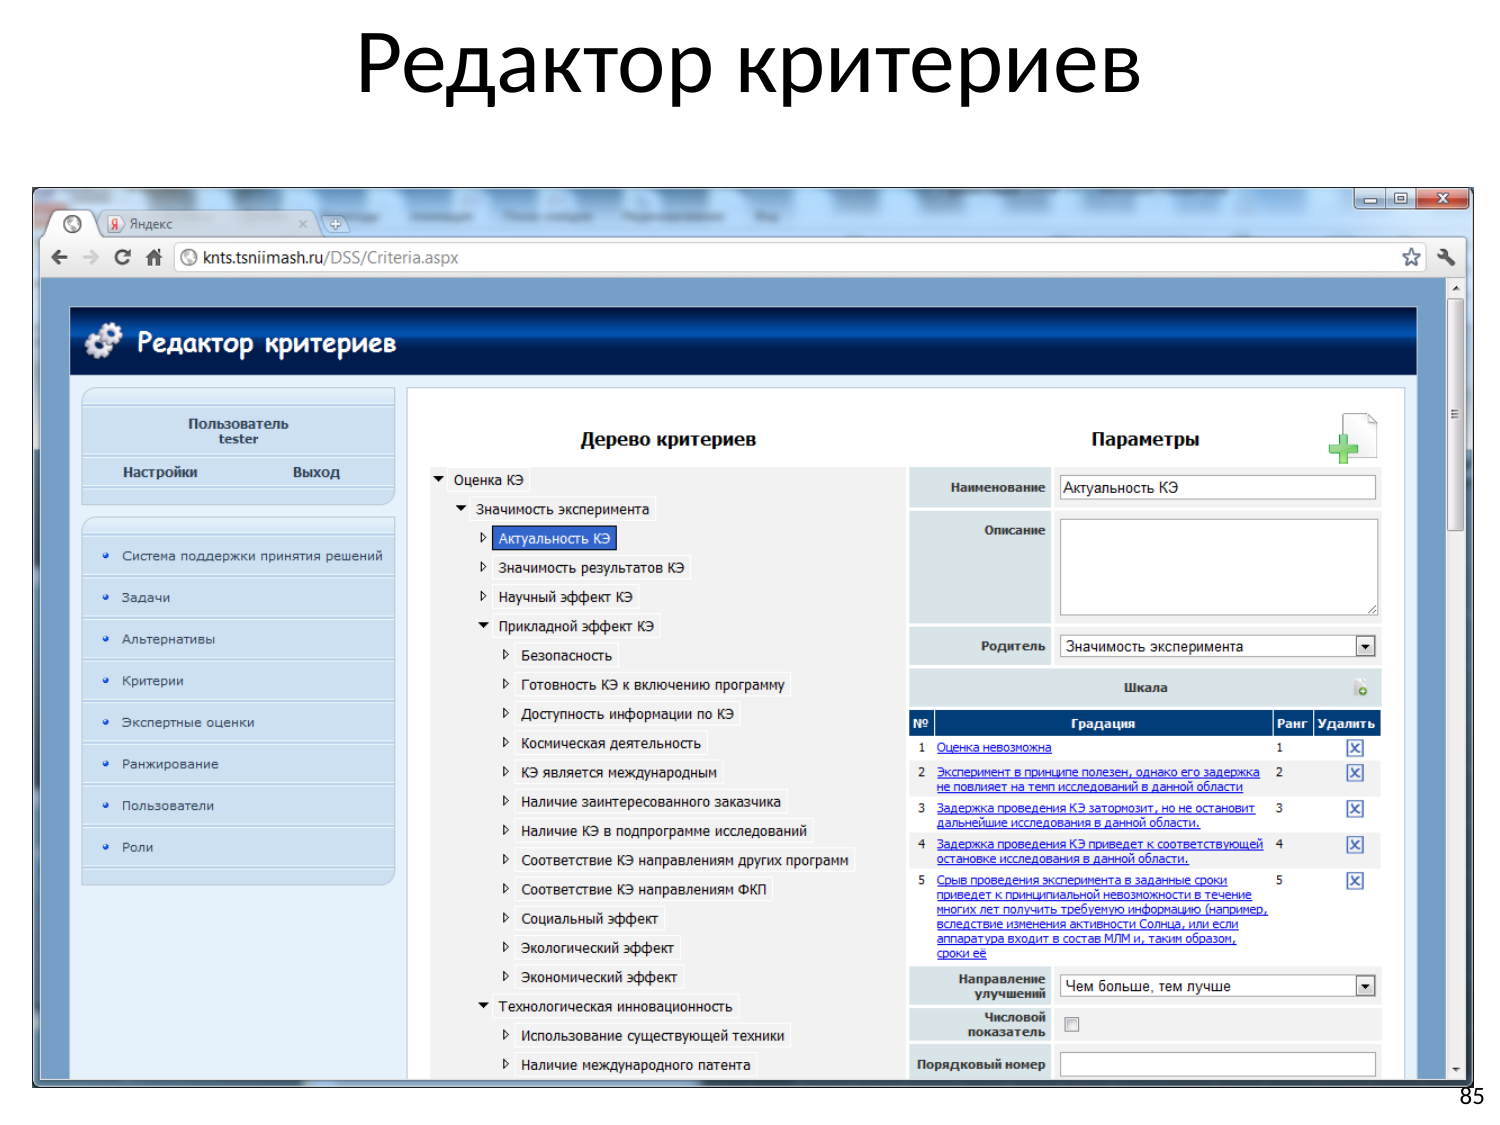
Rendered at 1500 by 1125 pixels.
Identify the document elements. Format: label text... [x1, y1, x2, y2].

title Редактор критериев [127, 0, 1372, 153]
slide_number 85 [1149, 1065, 1500, 1125]
picture [32, 186, 1474, 1088]
